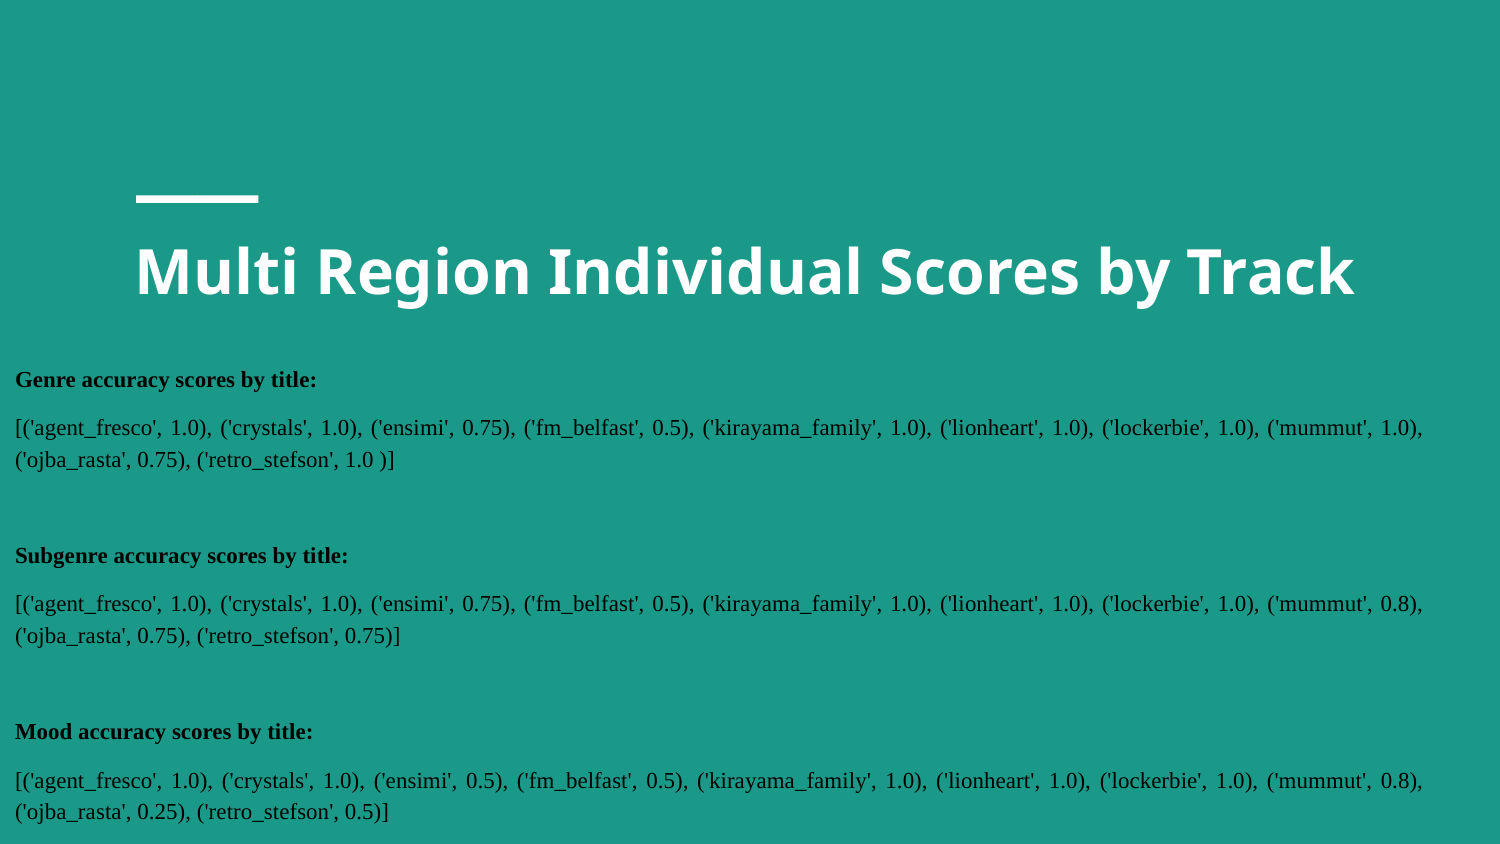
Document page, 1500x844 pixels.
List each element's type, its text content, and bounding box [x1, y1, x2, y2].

title Multi Region Individual Scores by Track [119, 216, 1382, 345]
text_box Genre accuracy scores by title: [('agent_fresco', 1.0), ('crystals', 1.0), ('ensimi', 0.75), ('fm_belfast', 0.5), ('kirayama_family', 1.0), ('lionheart', 1.0), ('lockerbie', 1.0), ('mummut', 1.0), ('ojba_rasta', 0.75), ('retro_stefson', 1.0 )] Subgenre accuracy scores by title: [('agent_fresco', 1.0), ('crystals', 1.0), ('ensimi', 0.75), ('fm_belfast', 0.5), ('kirayama_family', 1.0), ('lionheart', 1.0), ('lockerbie', 1.0), ('mummut', 0.8), ('ojba_rasta', 0.75), ('retro_stefson', 0.75)] Mood accuracy scores by title: [('agent_fresco', 1.0), ('crystals', 1.0), ('ensimi', 0.5), ('fm_belfast', 0.5), ('kirayama_family', 1.0), ('lionheart', 1.0), ('lockerbie', 1.0), ('mummut', 0.8), ('ojba_rasta', 0.25), ('retro_stefson', 0.5)] [0, 345, 1442, 840]
